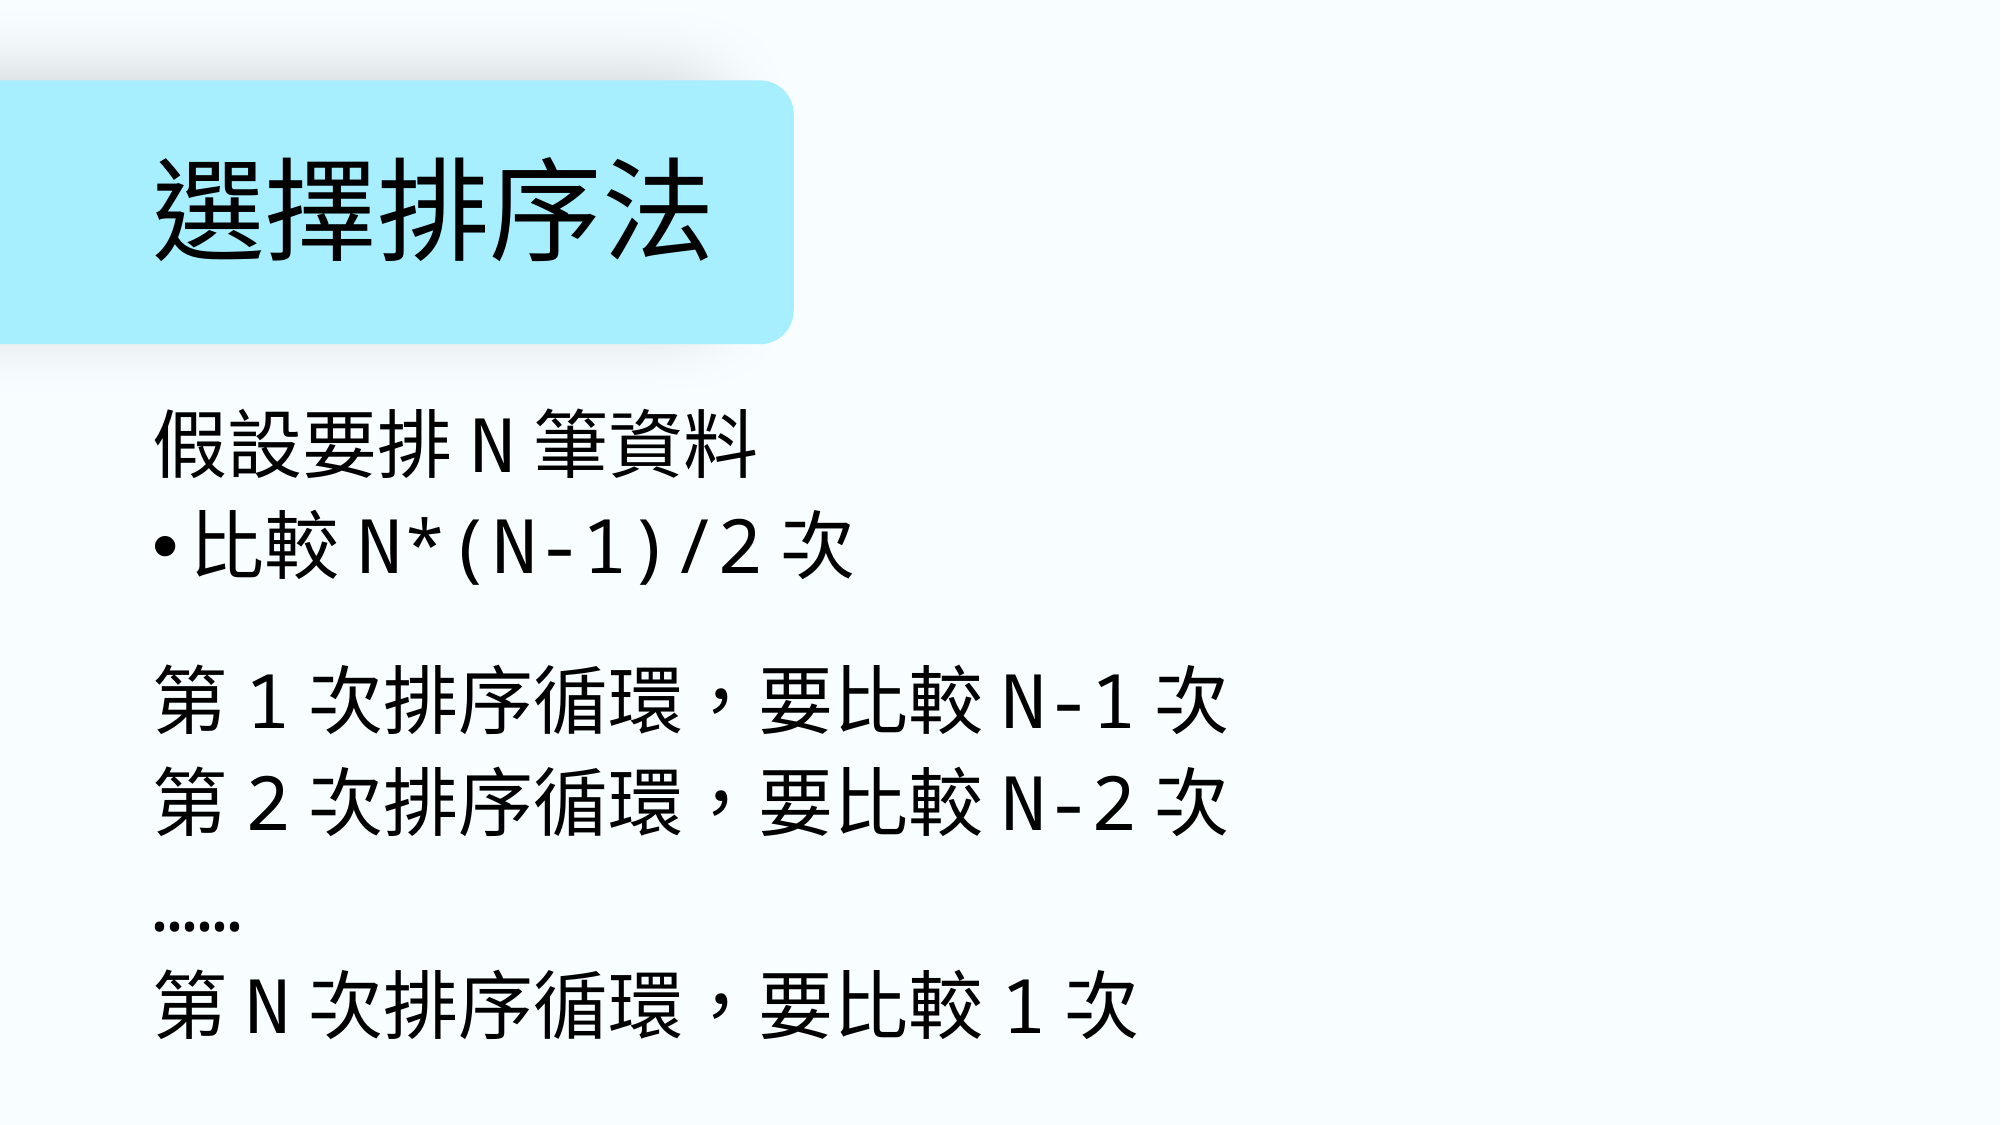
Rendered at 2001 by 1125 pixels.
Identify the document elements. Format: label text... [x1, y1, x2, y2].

text_box [0, 79, 794, 346]
title 選擇排序法 [137, 107, 1863, 325]
list 假設要排N筆資料 比較N*(N-1)/2次 第1次排序循環，要比較N-1次 第2次排序循環，要比較N-2次 …… 第N次排序循環，要比較1次 [137, 399, 1863, 1103]
